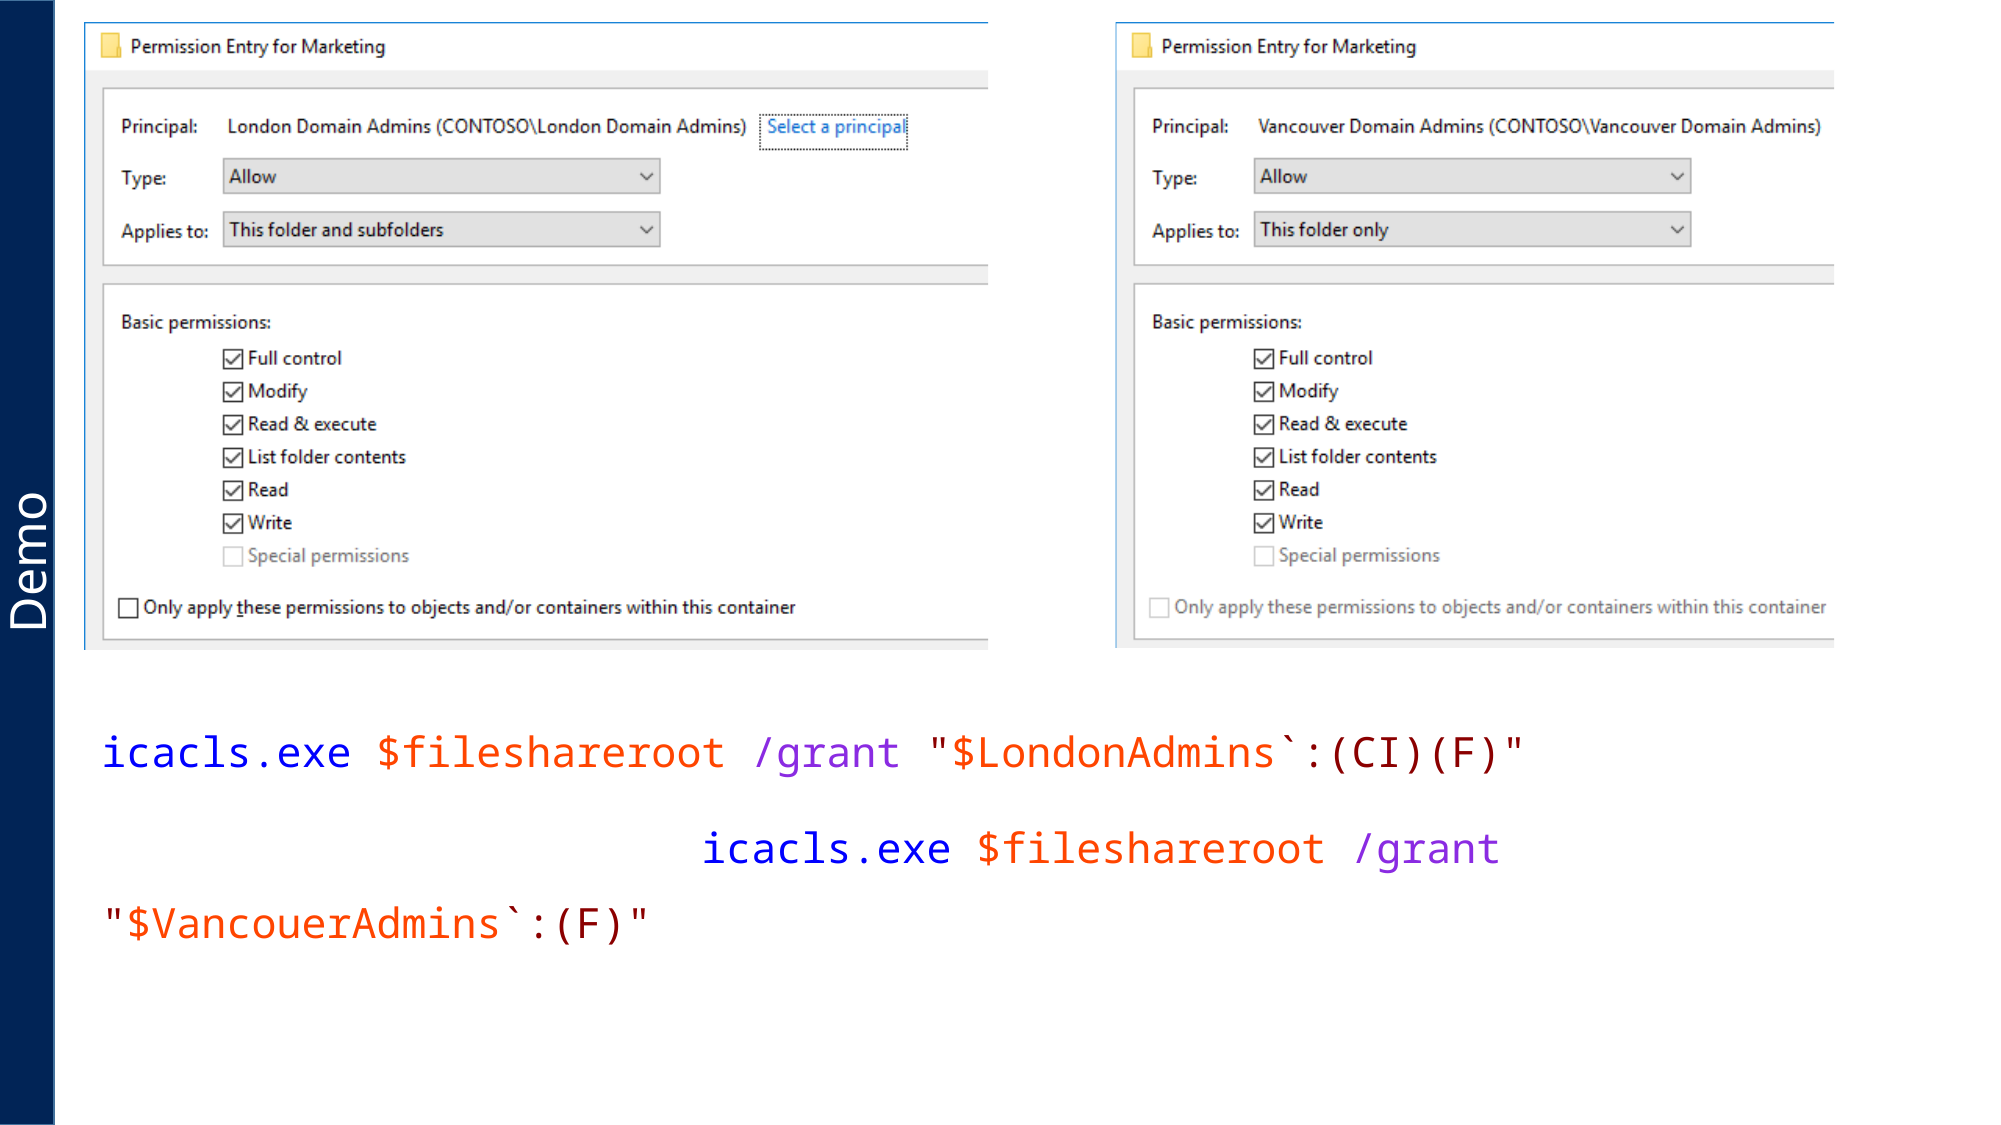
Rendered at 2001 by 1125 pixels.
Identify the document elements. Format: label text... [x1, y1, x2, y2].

picture [71, 22, 989, 650]
picture [1115, 22, 1835, 648]
text_box Demo [0, 0, 55, 1125]
text_box icacls.exe $fileshareroot /grant "$LondonAdmins`:(CI)(F)" icacls.exe $fileshareroot /grant "$VancouerAdmins`:(F)" [86, 693, 1984, 1006]
